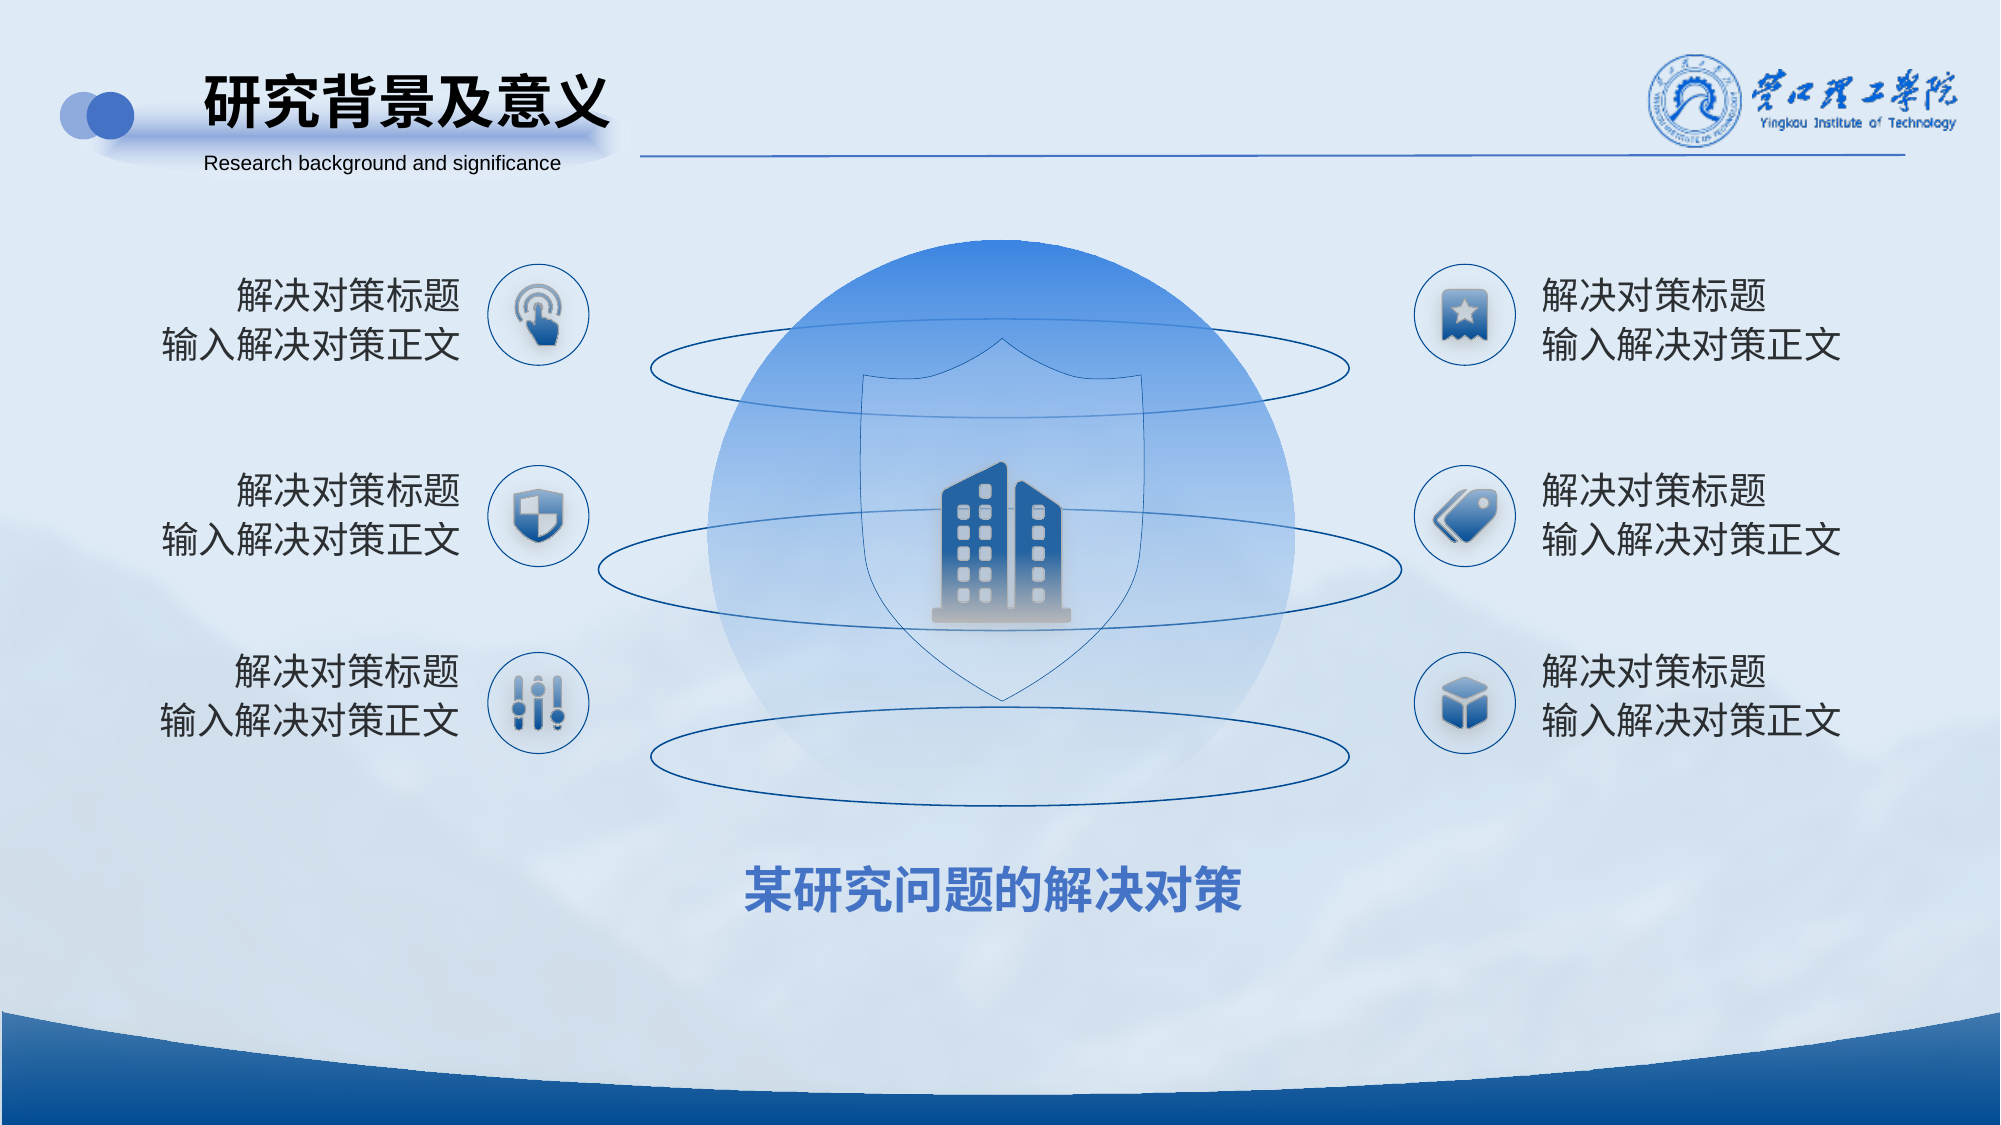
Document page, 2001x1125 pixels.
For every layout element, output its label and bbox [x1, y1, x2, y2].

text_box [59, 91, 135, 140]
picture [0, 0, 2000, 1125]
